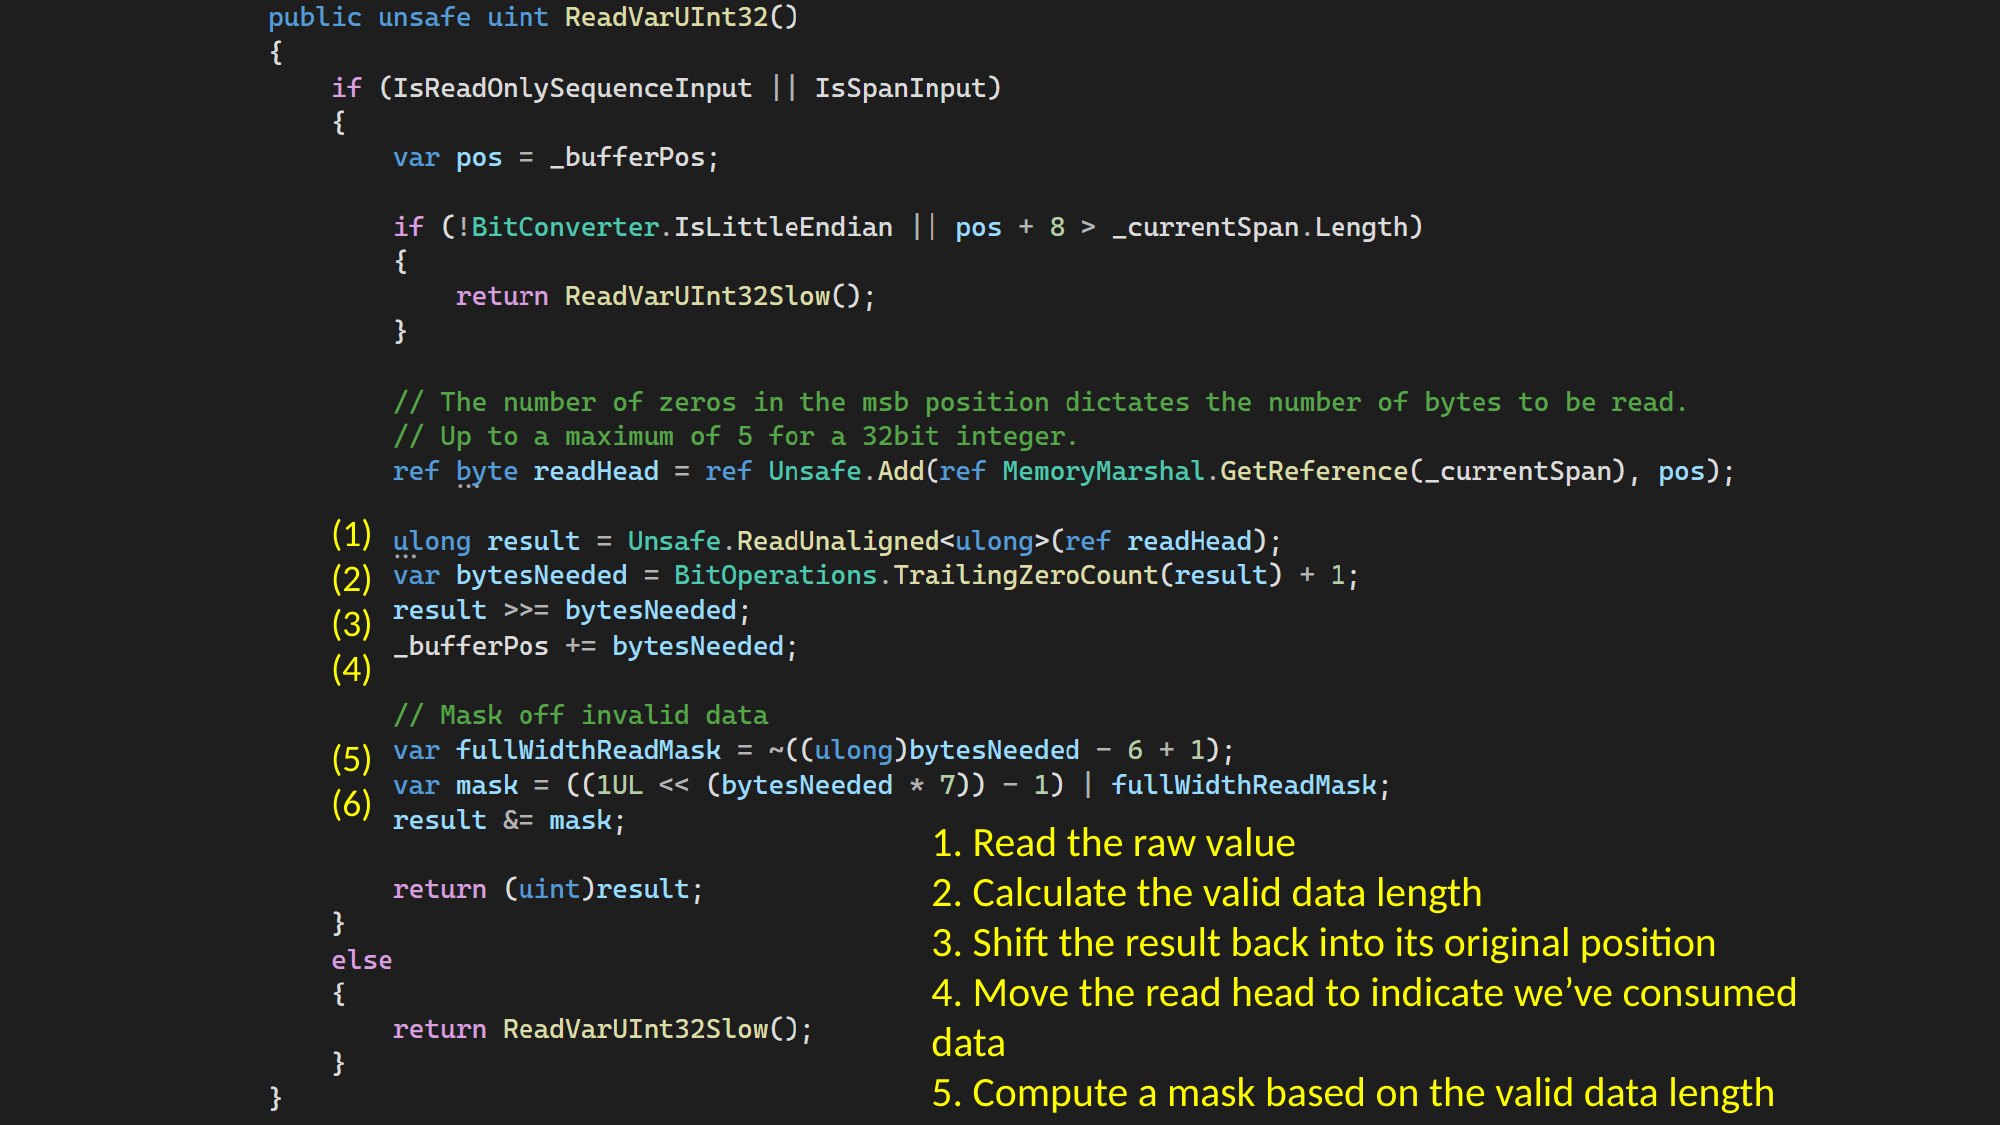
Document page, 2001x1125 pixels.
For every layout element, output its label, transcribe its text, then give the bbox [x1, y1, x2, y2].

text_box 1. Read the raw value 2. Calculate the valid data length 3. Shift the result back into its original position 4. Move the read head to indicate we’ve consumed data 5. Compute a mask based on the valid data length 6. Mask-off the invalid data [1749, 806, 1898, 1125]
picture [251, 0, 1749, 1125]
